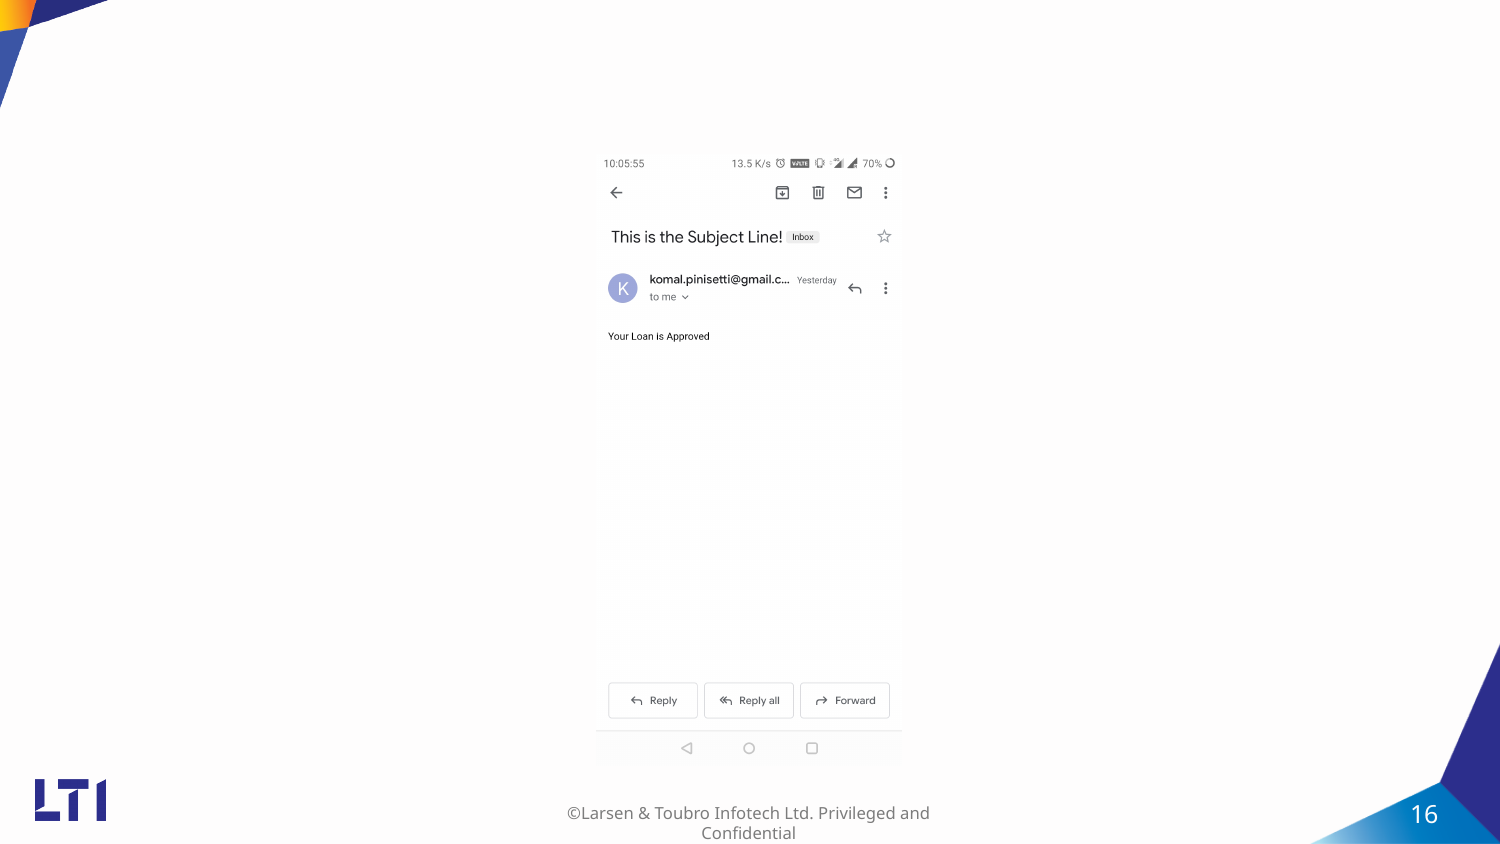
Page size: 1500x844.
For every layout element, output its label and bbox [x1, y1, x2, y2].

picture [1288, 640, 1500, 844]
picture [35, 779, 106, 821]
list [596, 153, 903, 766]
picture [0, 0, 109, 110]
